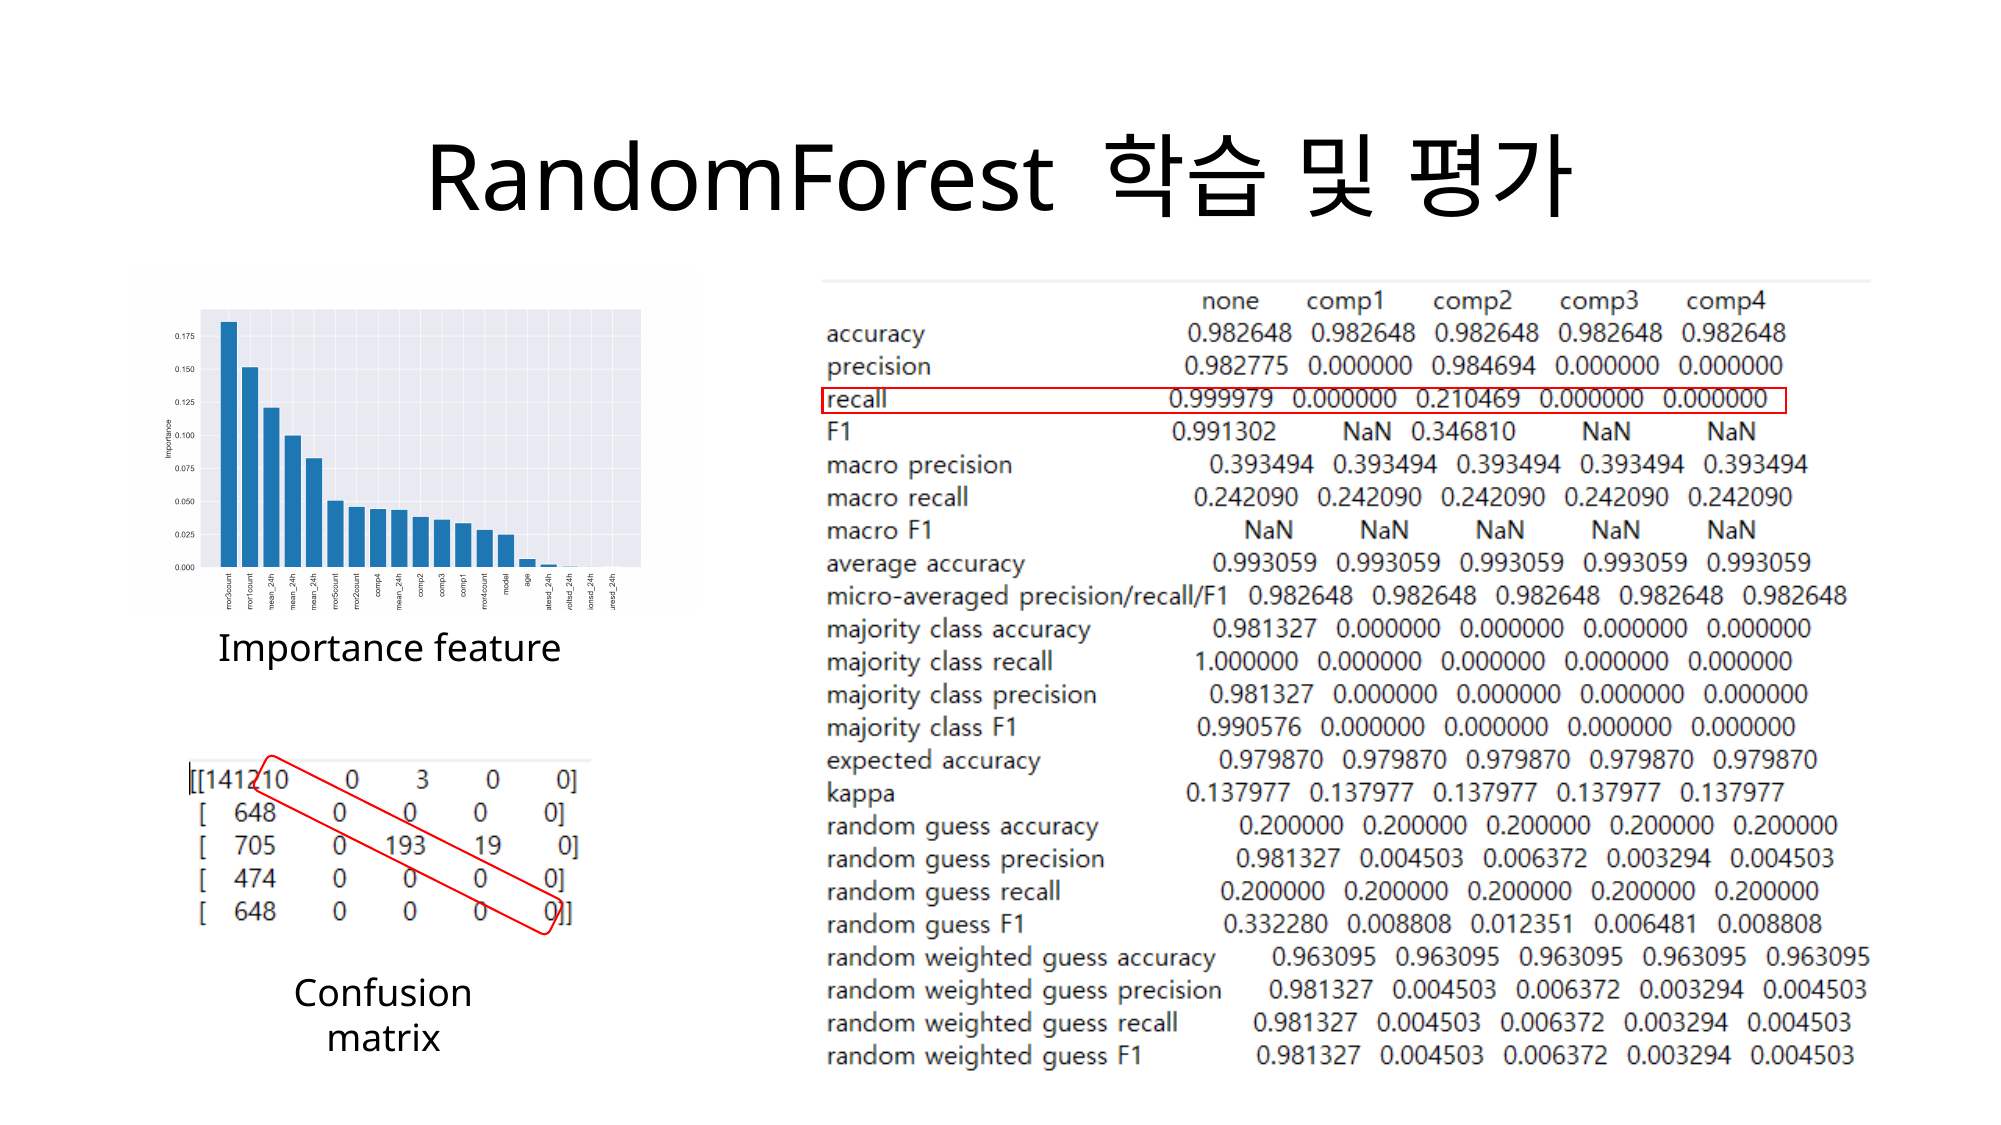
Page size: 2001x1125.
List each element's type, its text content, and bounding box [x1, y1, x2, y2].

picture [128, 268, 698, 611]
picture [189, 756, 591, 941]
text_box Importance feature [203, 616, 578, 677]
title RandomForest 학습 및 평가 [137, 71, 1863, 290]
picture [822, 278, 1871, 1077]
text_box Confusion matrix [220, 961, 547, 1067]
